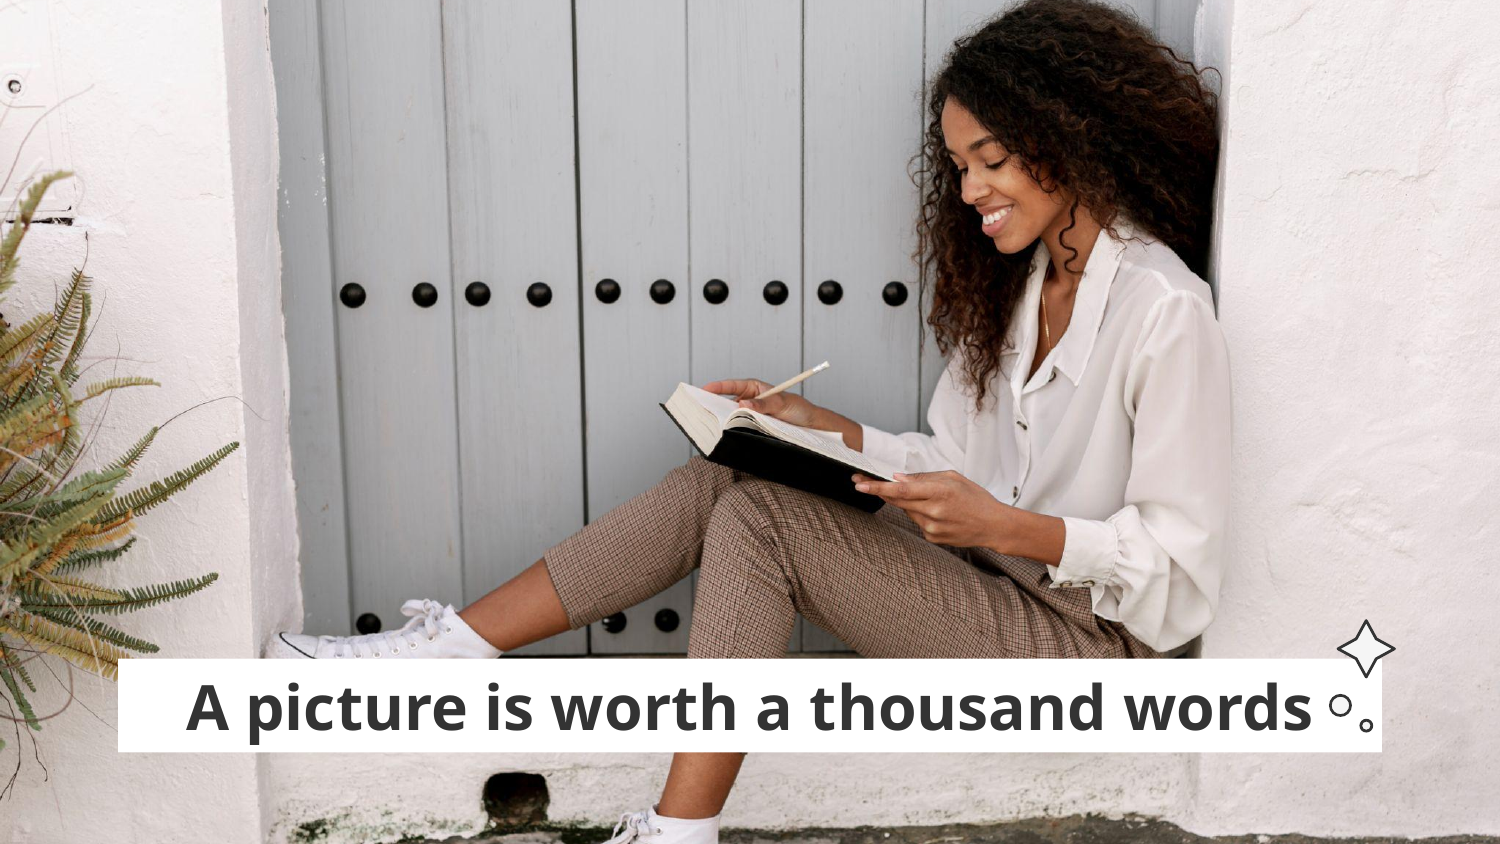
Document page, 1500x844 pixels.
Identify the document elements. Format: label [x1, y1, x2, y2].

picture [0, 0, 1500, 844]
text_box [1359, 718, 1374, 733]
text_box [1328, 693, 1354, 718]
text_box [1336, 618, 1397, 679]
